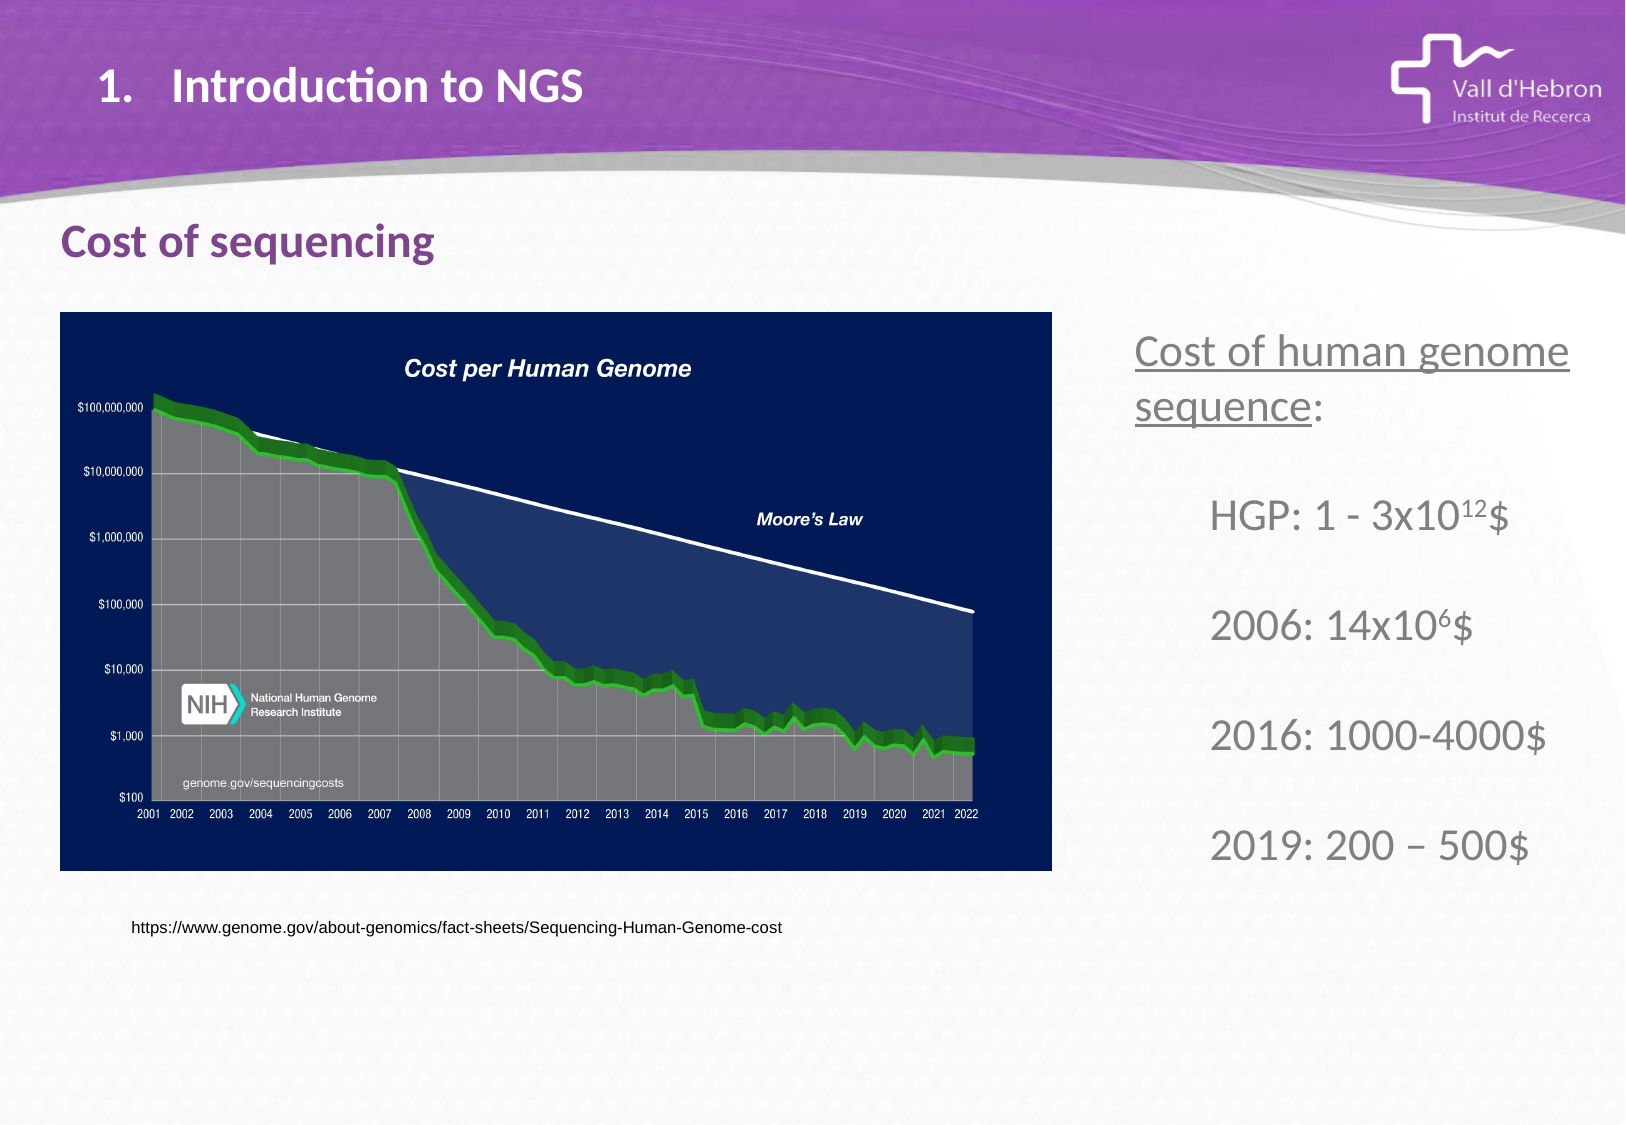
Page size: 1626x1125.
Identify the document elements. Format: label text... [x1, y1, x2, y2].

list Cost of sequencing [46, 201, 1482, 272]
picture [0, 0, 1625, 1125]
text_box Cost of human genome sequence: HGP: 1 - 3x1012$ 2006: 14x106$ 2016: 1000-4000$ 2019: 200 – 500$ [1119, 312, 1585, 878]
text_box https://www.genome.gov/about-genomics/fact-sheets/Sequencing-Human-Genome-cost [116, 909, 916, 945]
title Introduction to NGS [81, 45, 1544, 233]
